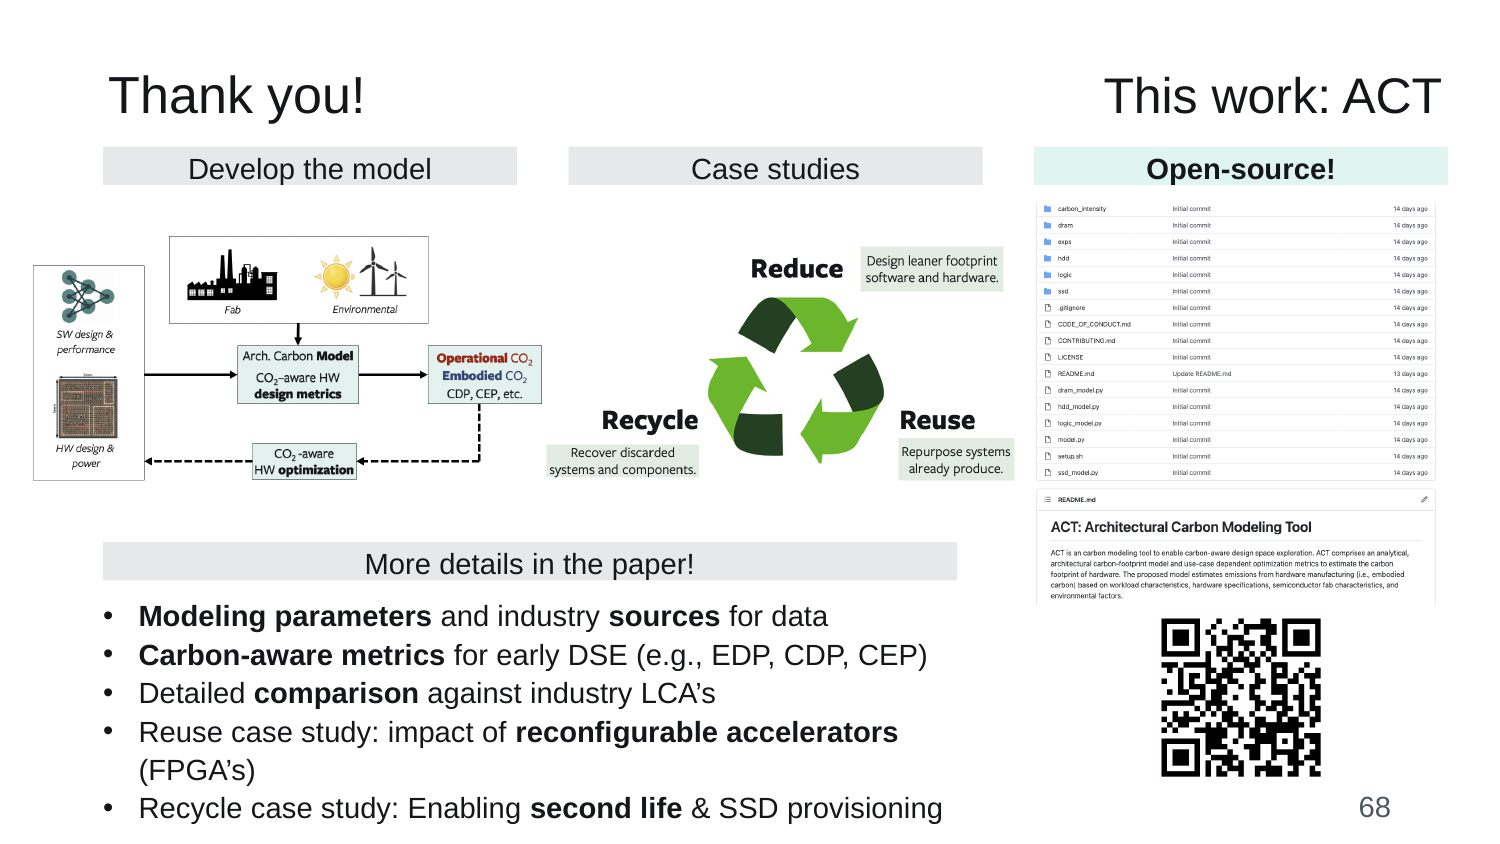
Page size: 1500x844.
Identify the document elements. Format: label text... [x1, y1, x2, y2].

text_box Case studies [568, 146, 983, 185]
picture [1156, 612, 1326, 783]
text_box Open-source! [1034, 146, 1449, 185]
title Thank you! [103, 58, 377, 135]
picture [30, 203, 1438, 605]
text_box Develop the model [103, 146, 518, 185]
text_box More details in the paper! [103, 541, 957, 581]
text_box This work: ACT [1098, 61, 1462, 137]
slide_number 68 [1059, 782, 1397, 827]
text_box Modeling parameters and industry sources for data Carbon-aware metrics for early DSE (e.g., EDP, CDP, CEP) Detailed comparison against industry LCA’s Reuse case study: impact of reconfigurable accelerators (FPGA’s) Recycle case study: Enabling second life & SSD provisioning [103, 594, 957, 825]
